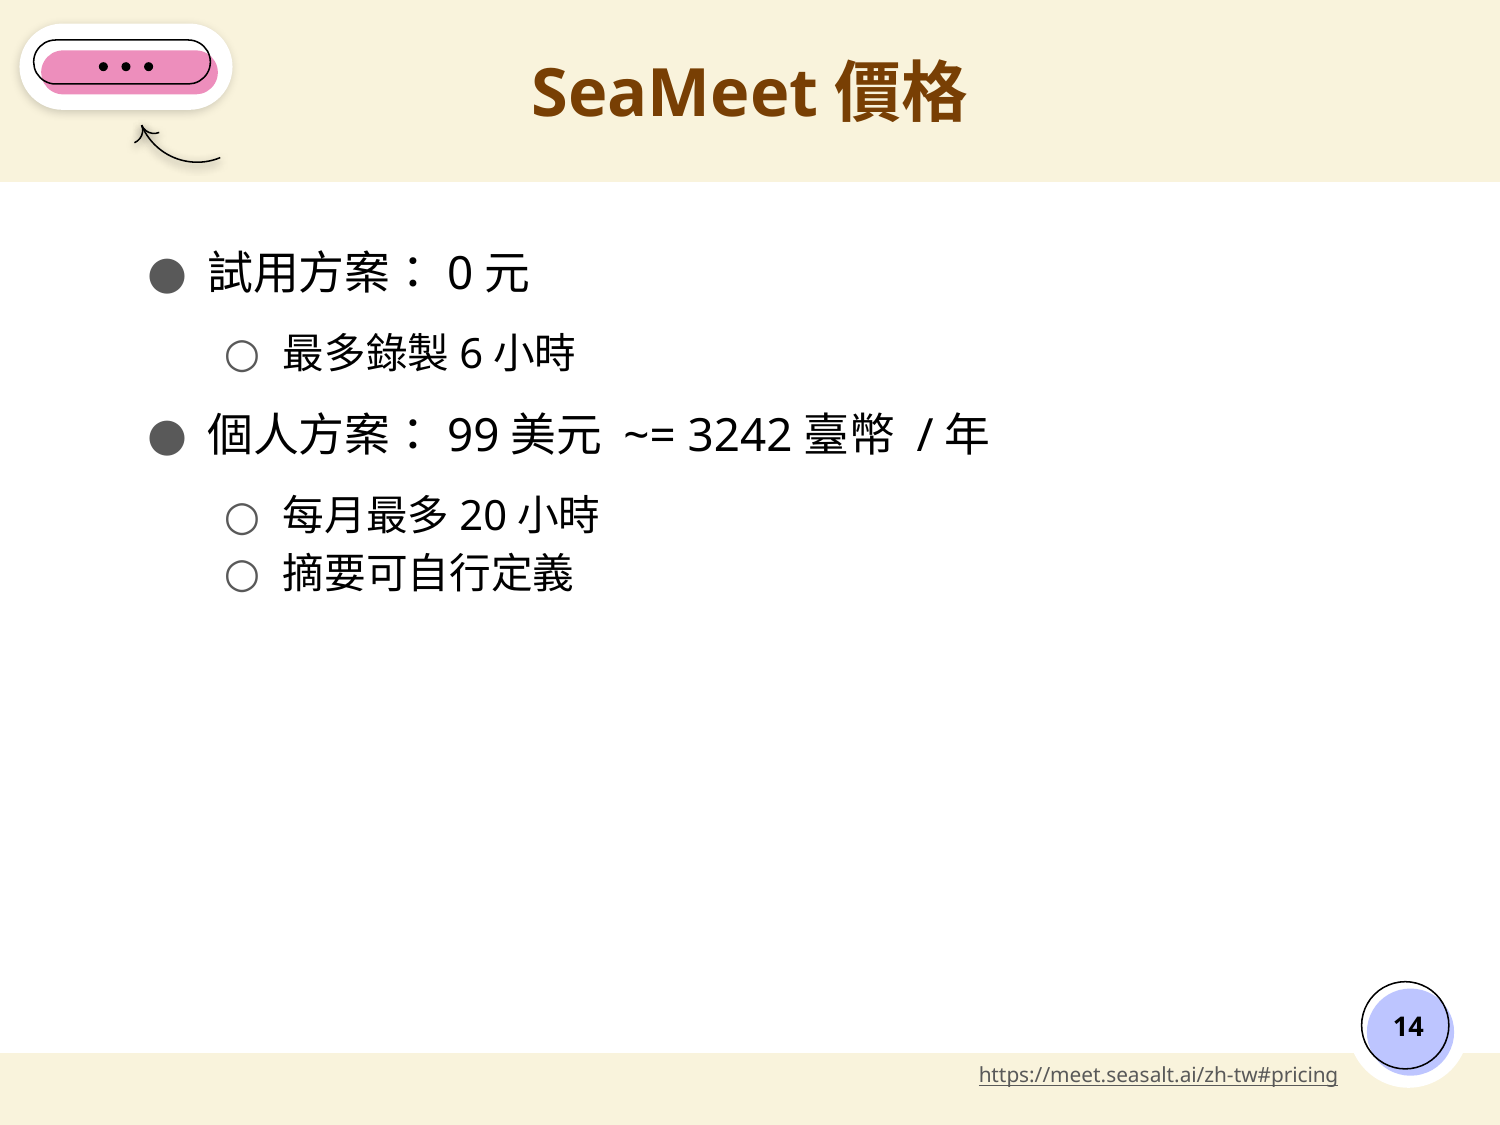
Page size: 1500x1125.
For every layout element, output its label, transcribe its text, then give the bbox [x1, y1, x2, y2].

list 試用方案：0元 最多錄製6小時 個人方案：99美元 ~= 3242臺幣 /年 每月最多20小時 摘要可自行定義 [117, 220, 1383, 1001]
title SeaMeet價格 [232, 23, 1268, 171]
slide_number ‹#› [1363, 984, 1454, 1071]
list https://meet.seasalt.ai/zh-tw#pricing [308, 1055, 1344, 1098]
